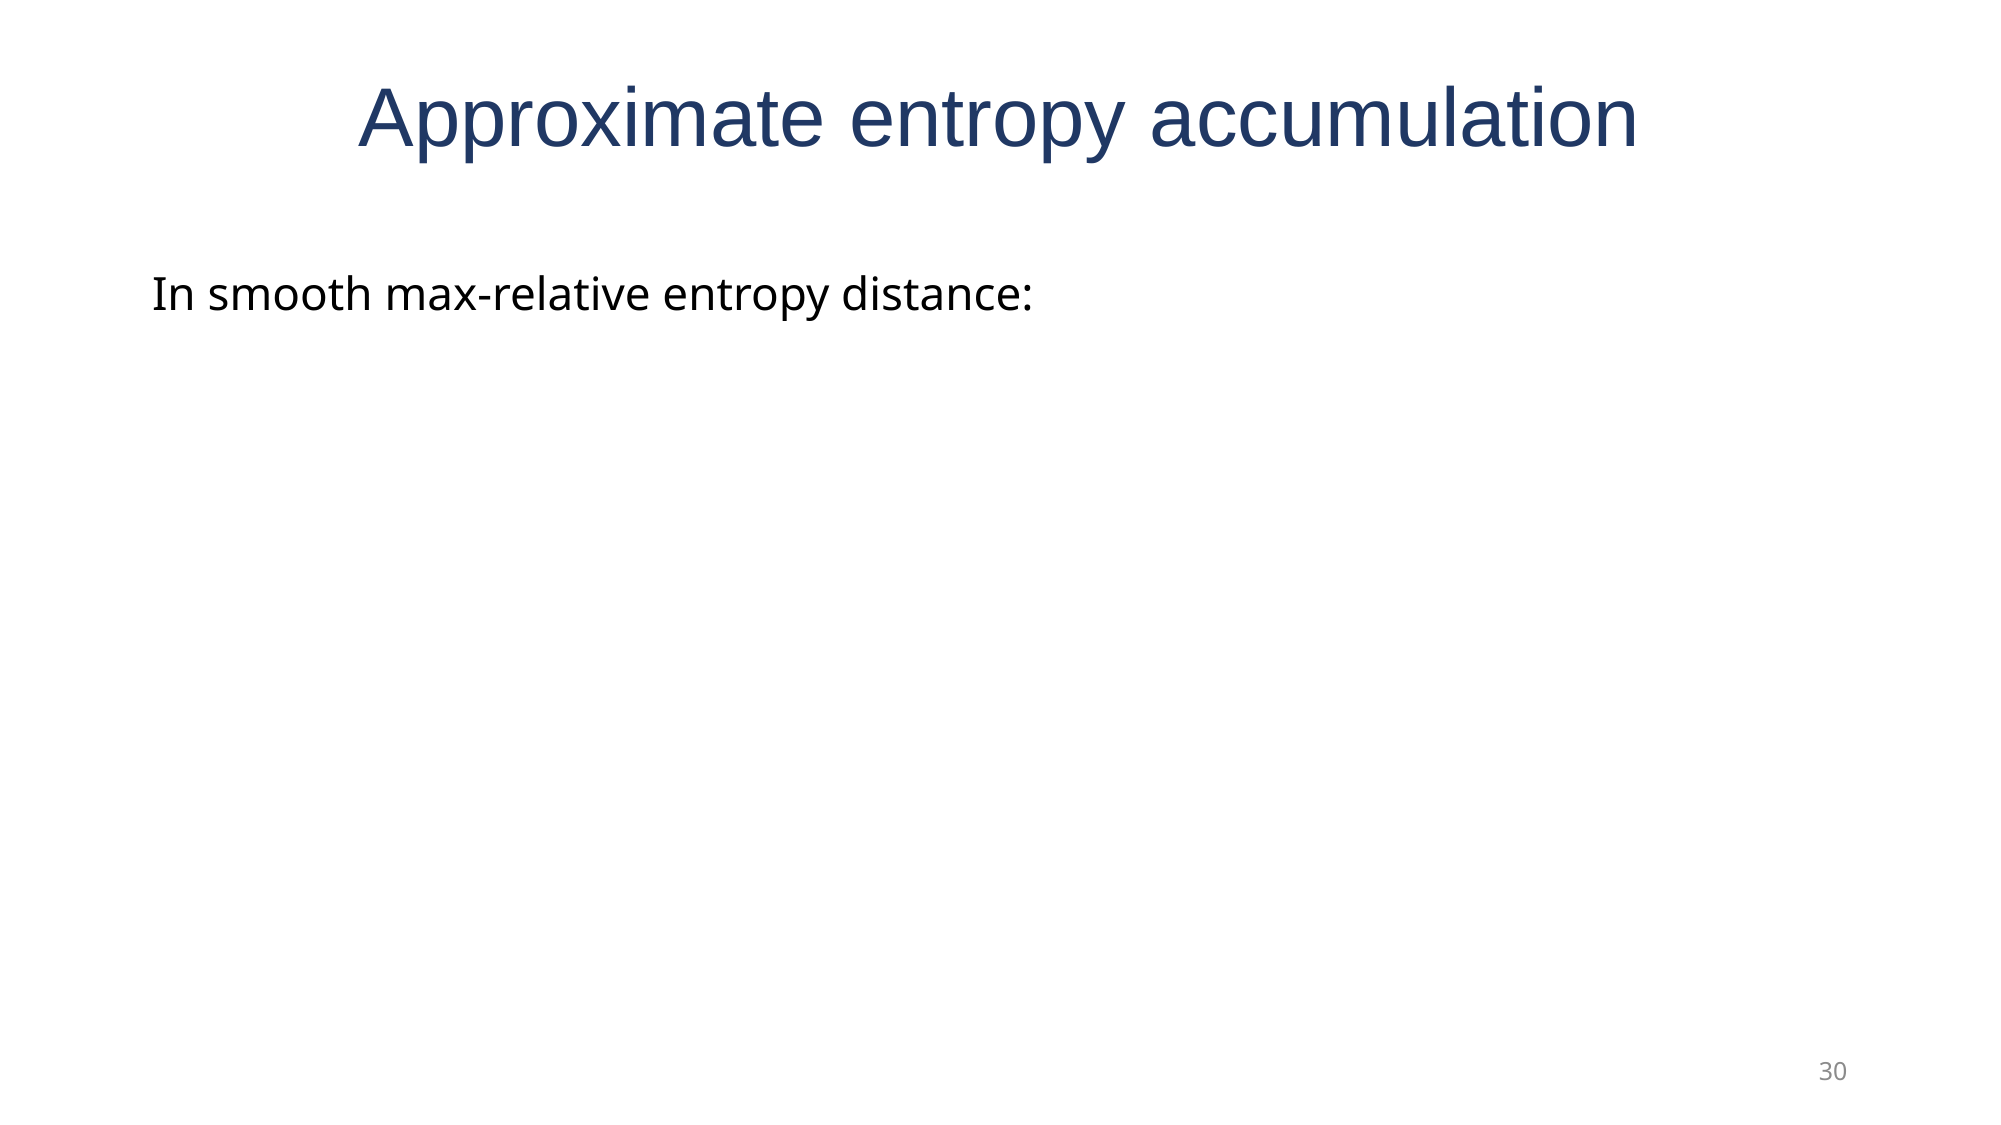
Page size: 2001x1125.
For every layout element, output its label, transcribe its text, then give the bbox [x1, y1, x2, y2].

slide_number 30 [1412, 1042, 1863, 1103]
title Approximate entropy accumulation [137, 59, 1863, 180]
